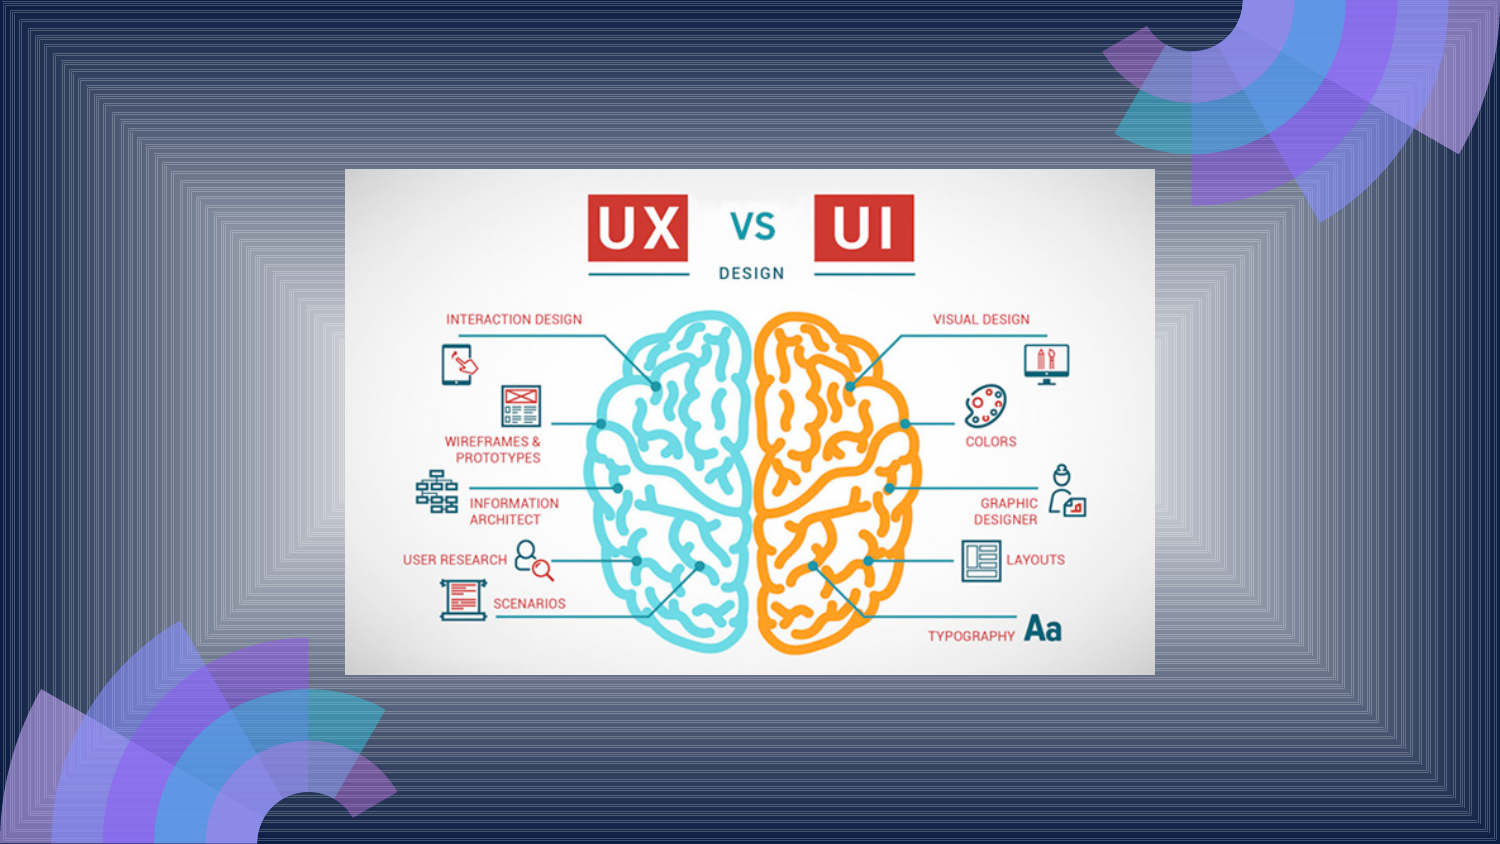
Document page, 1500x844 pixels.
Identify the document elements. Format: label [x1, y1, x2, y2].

picture [345, 168, 1155, 675]
